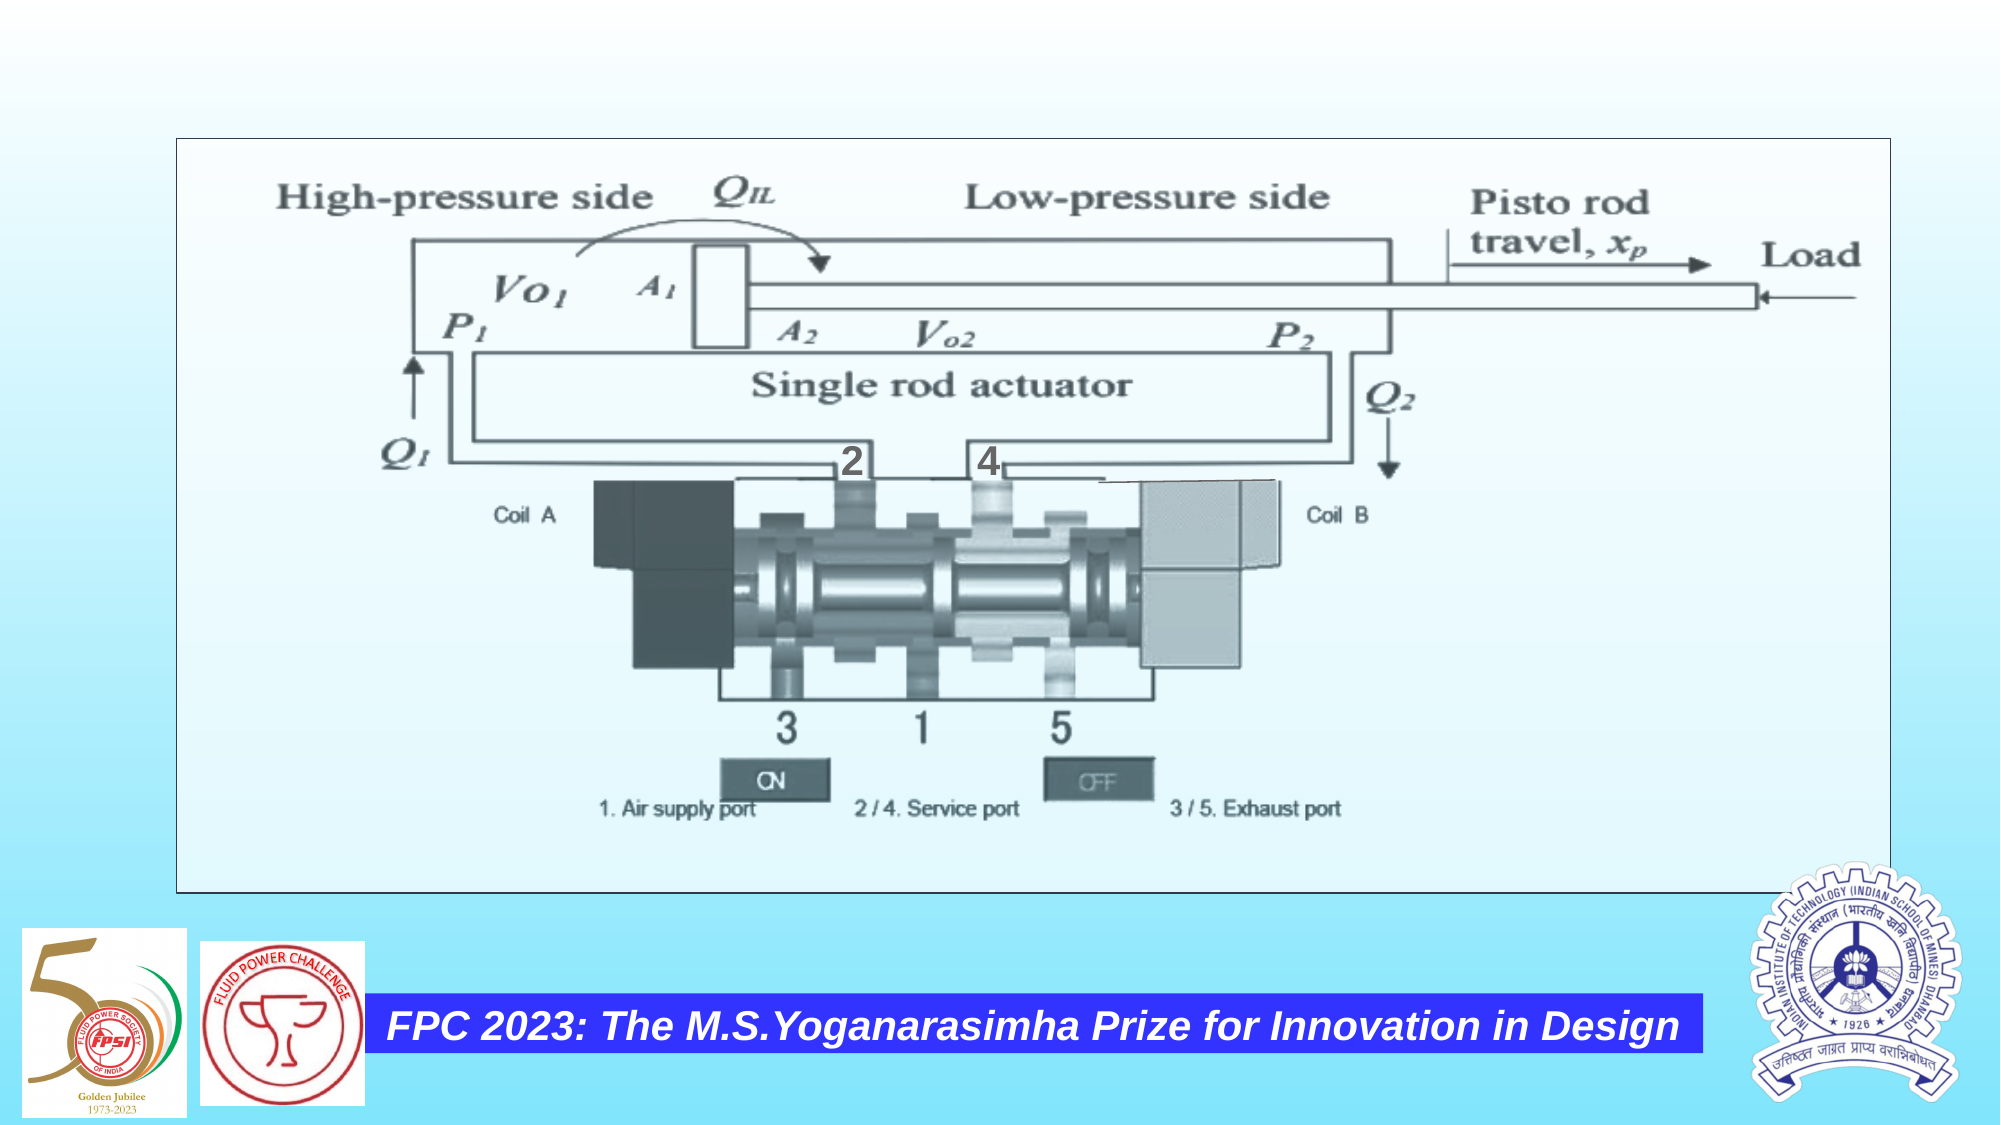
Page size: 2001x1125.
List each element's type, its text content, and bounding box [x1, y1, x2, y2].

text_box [1098, 479, 1276, 483]
picture [177, 138, 1963, 1103]
picture [21, 928, 187, 1119]
picture [199, 940, 365, 1106]
footer FPC 2023: The M.S.Yoganarasimha Prize for Innovation in Design [368, 993, 1704, 1054]
text_box [69, 101, 1930, 893]
